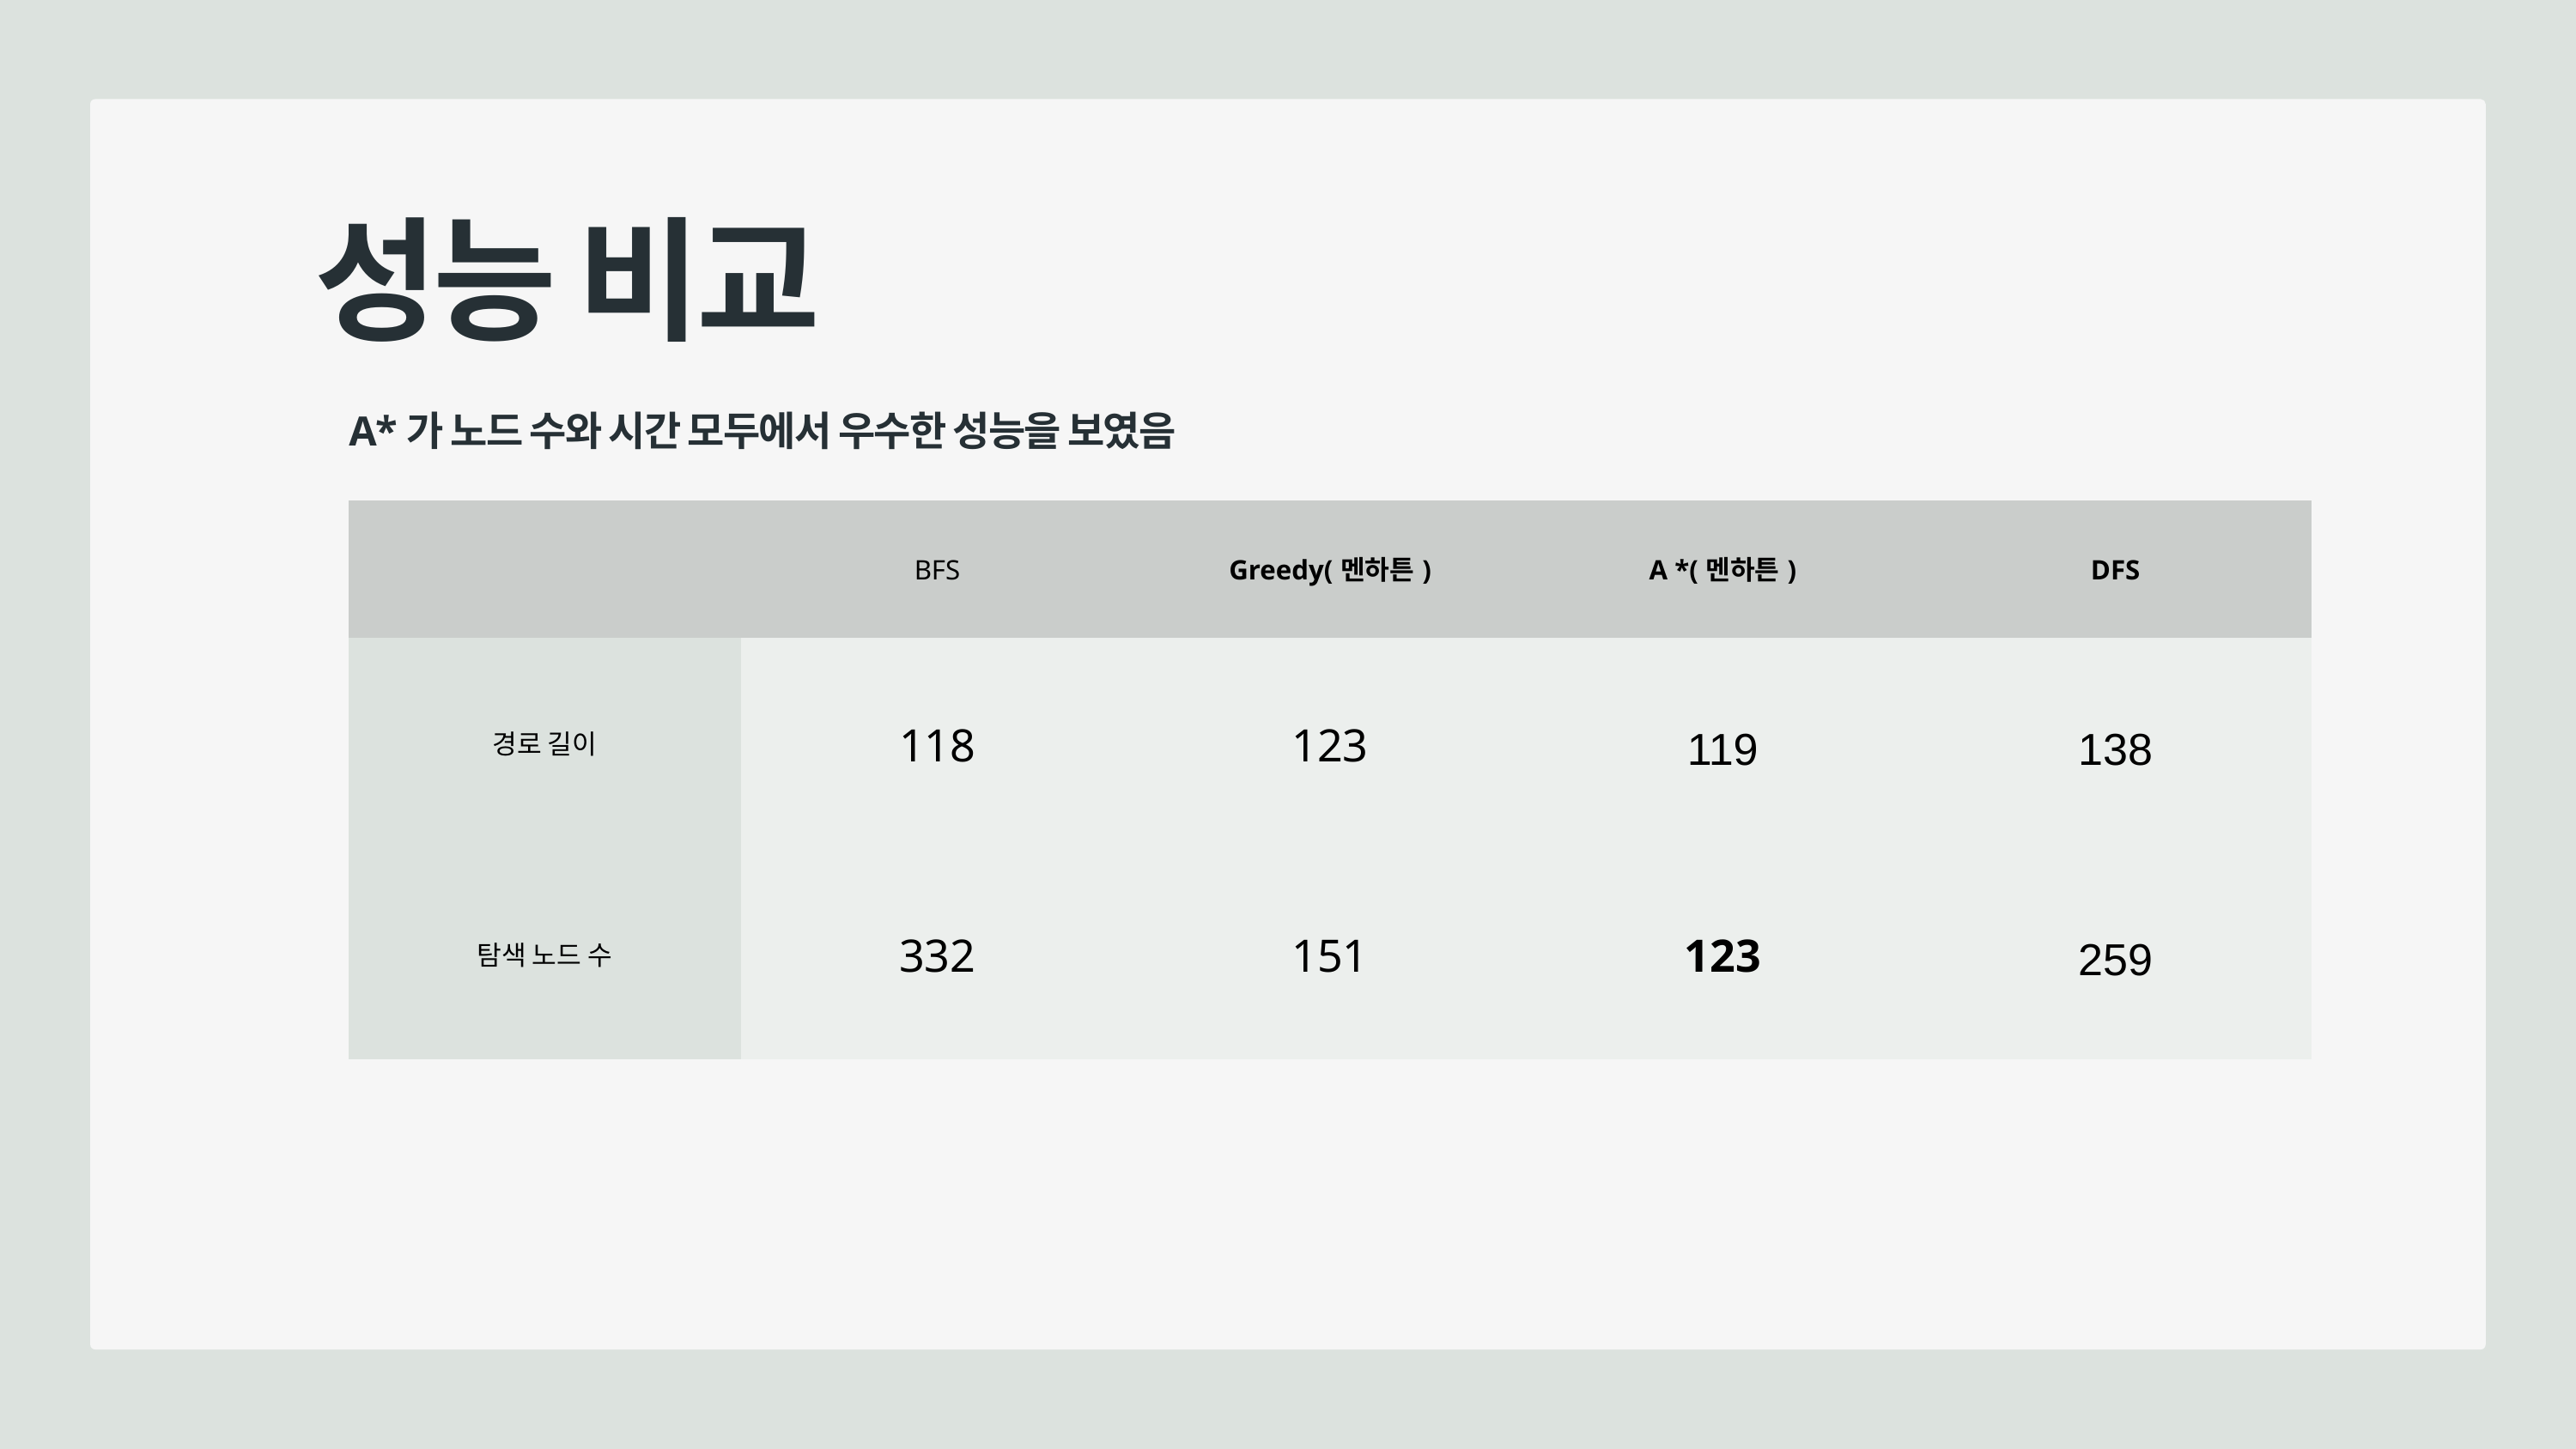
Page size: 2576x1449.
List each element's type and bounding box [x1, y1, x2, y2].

text_box [89, 99, 2486, 1350]
